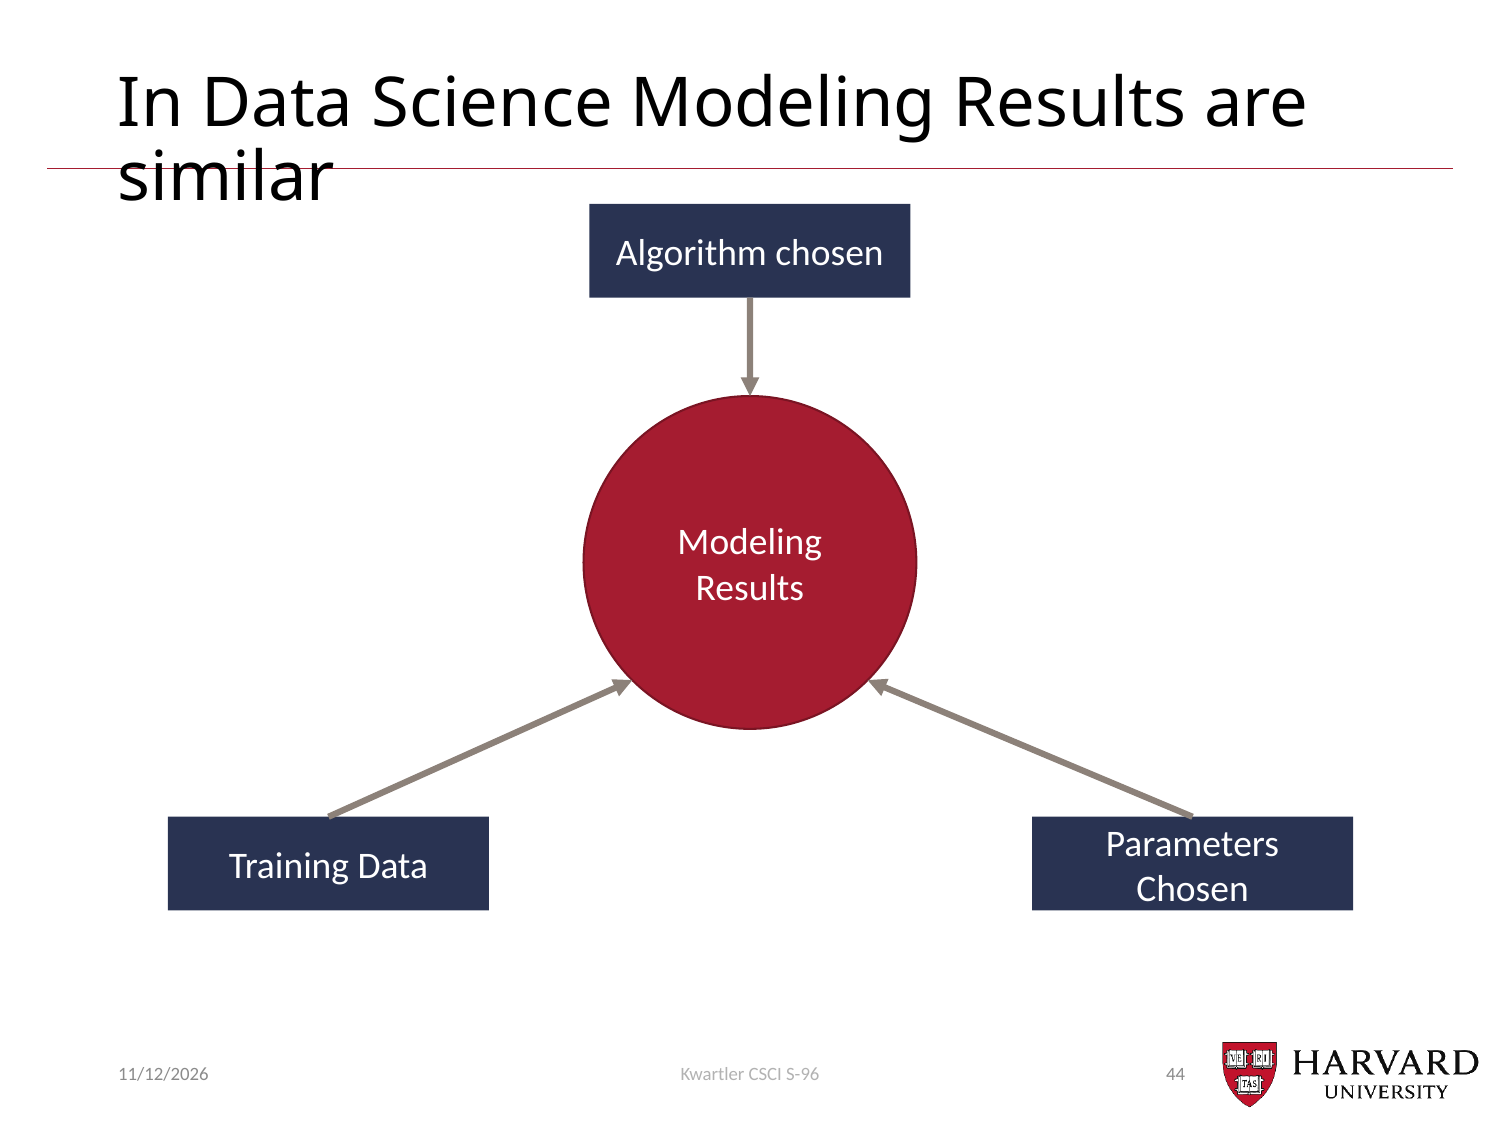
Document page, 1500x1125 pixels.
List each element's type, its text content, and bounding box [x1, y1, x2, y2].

footer Kwartler CSCI S-96 [496, 1042, 1004, 1103]
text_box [328, 680, 633, 817]
picture [1200, 1024, 1500, 1125]
text_box Modeling Results [582, 395, 918, 730]
title In Data Science Modeling Results are similar [103, 59, 1397, 157]
text_box Training Data [167, 816, 490, 911]
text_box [867, 680, 1193, 817]
text_box Algorithm chosen [588, 203, 911, 299]
text_box Parameters Chosen [1031, 816, 1354, 911]
slide_number 44 [1059, 1042, 1200, 1103]
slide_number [103, 1042, 441, 1103]
